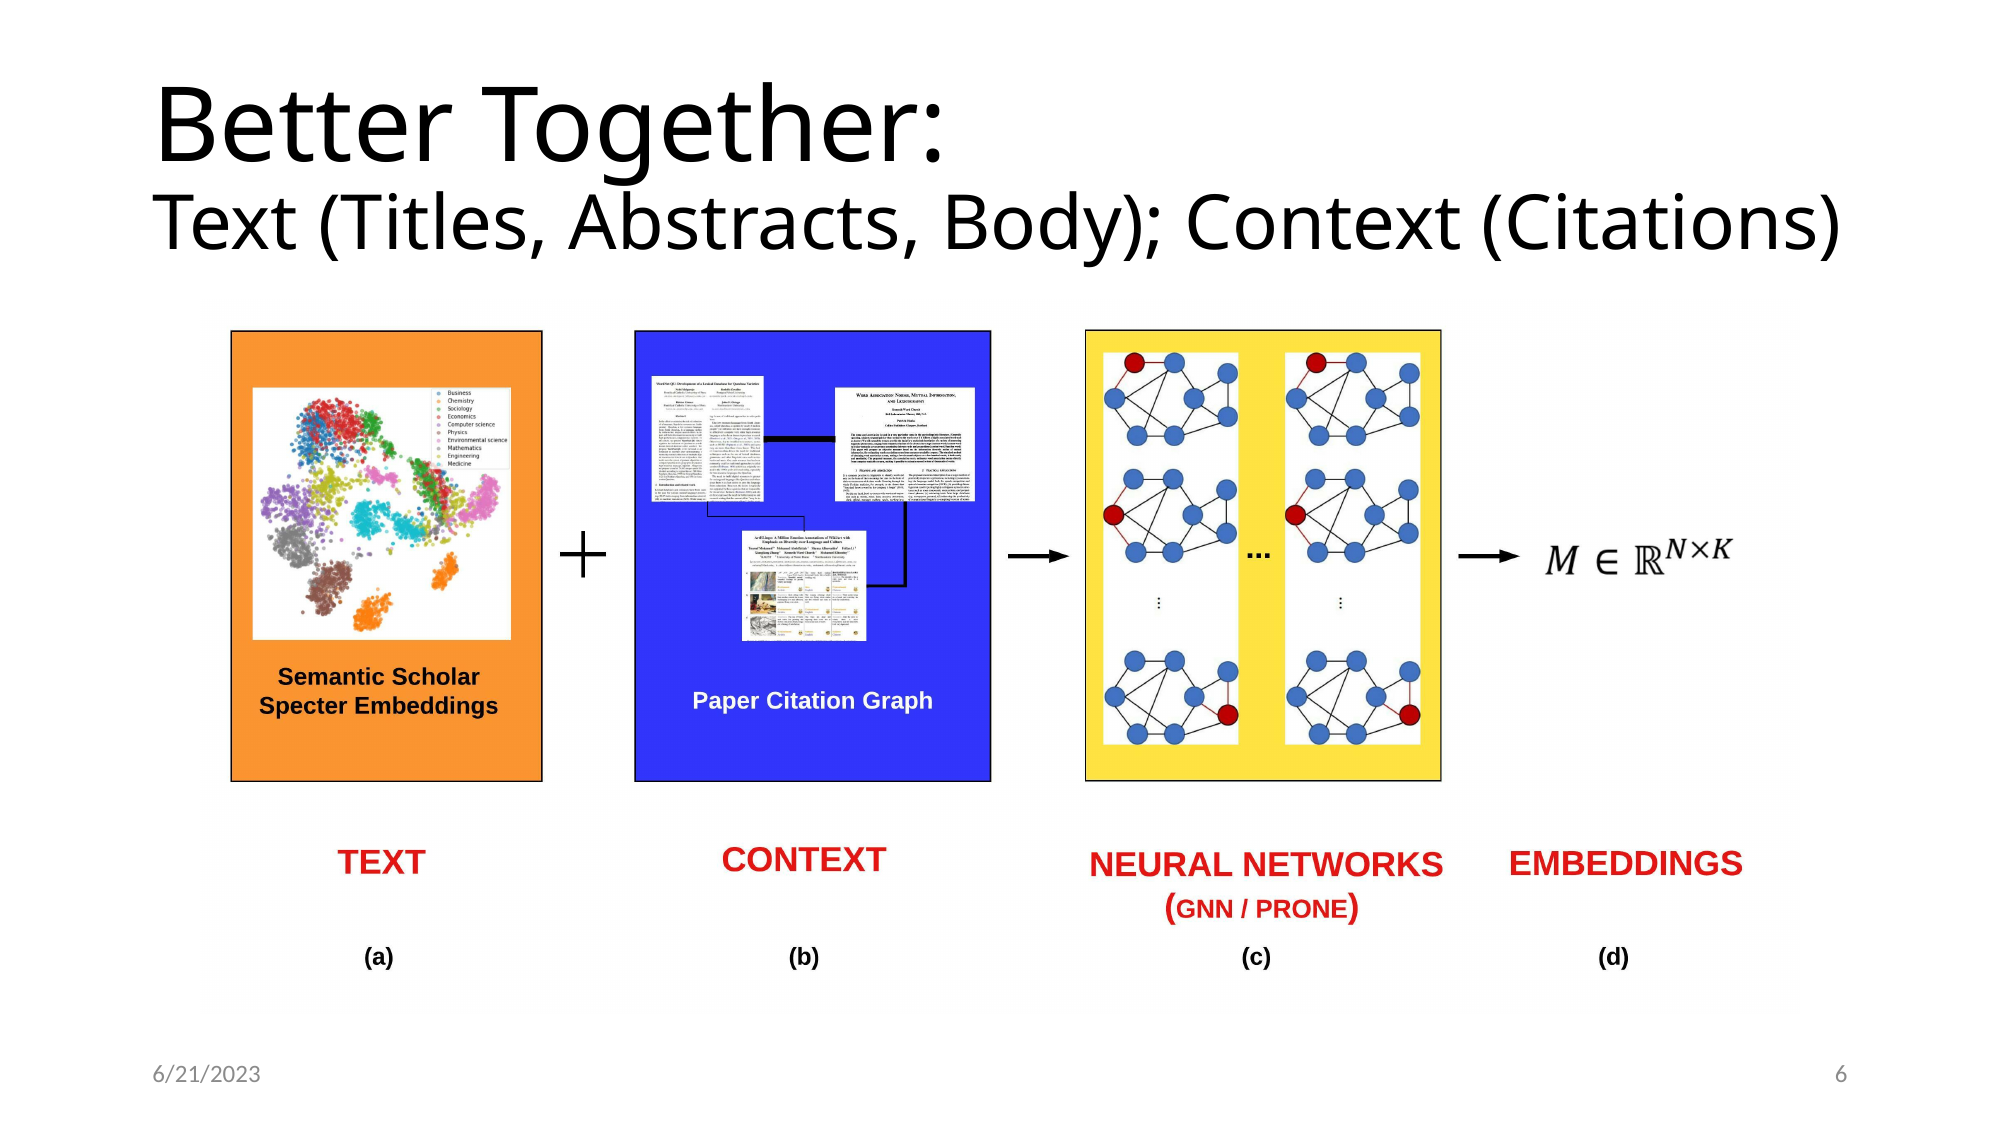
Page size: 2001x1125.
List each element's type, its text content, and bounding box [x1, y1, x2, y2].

slide_number 6 [1412, 1042, 1863, 1103]
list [200, 299, 1800, 1014]
title Better Together: Text (Titles, Abstracts, Body); Context (Citations) [137, 59, 1863, 278]
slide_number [137, 1042, 588, 1103]
